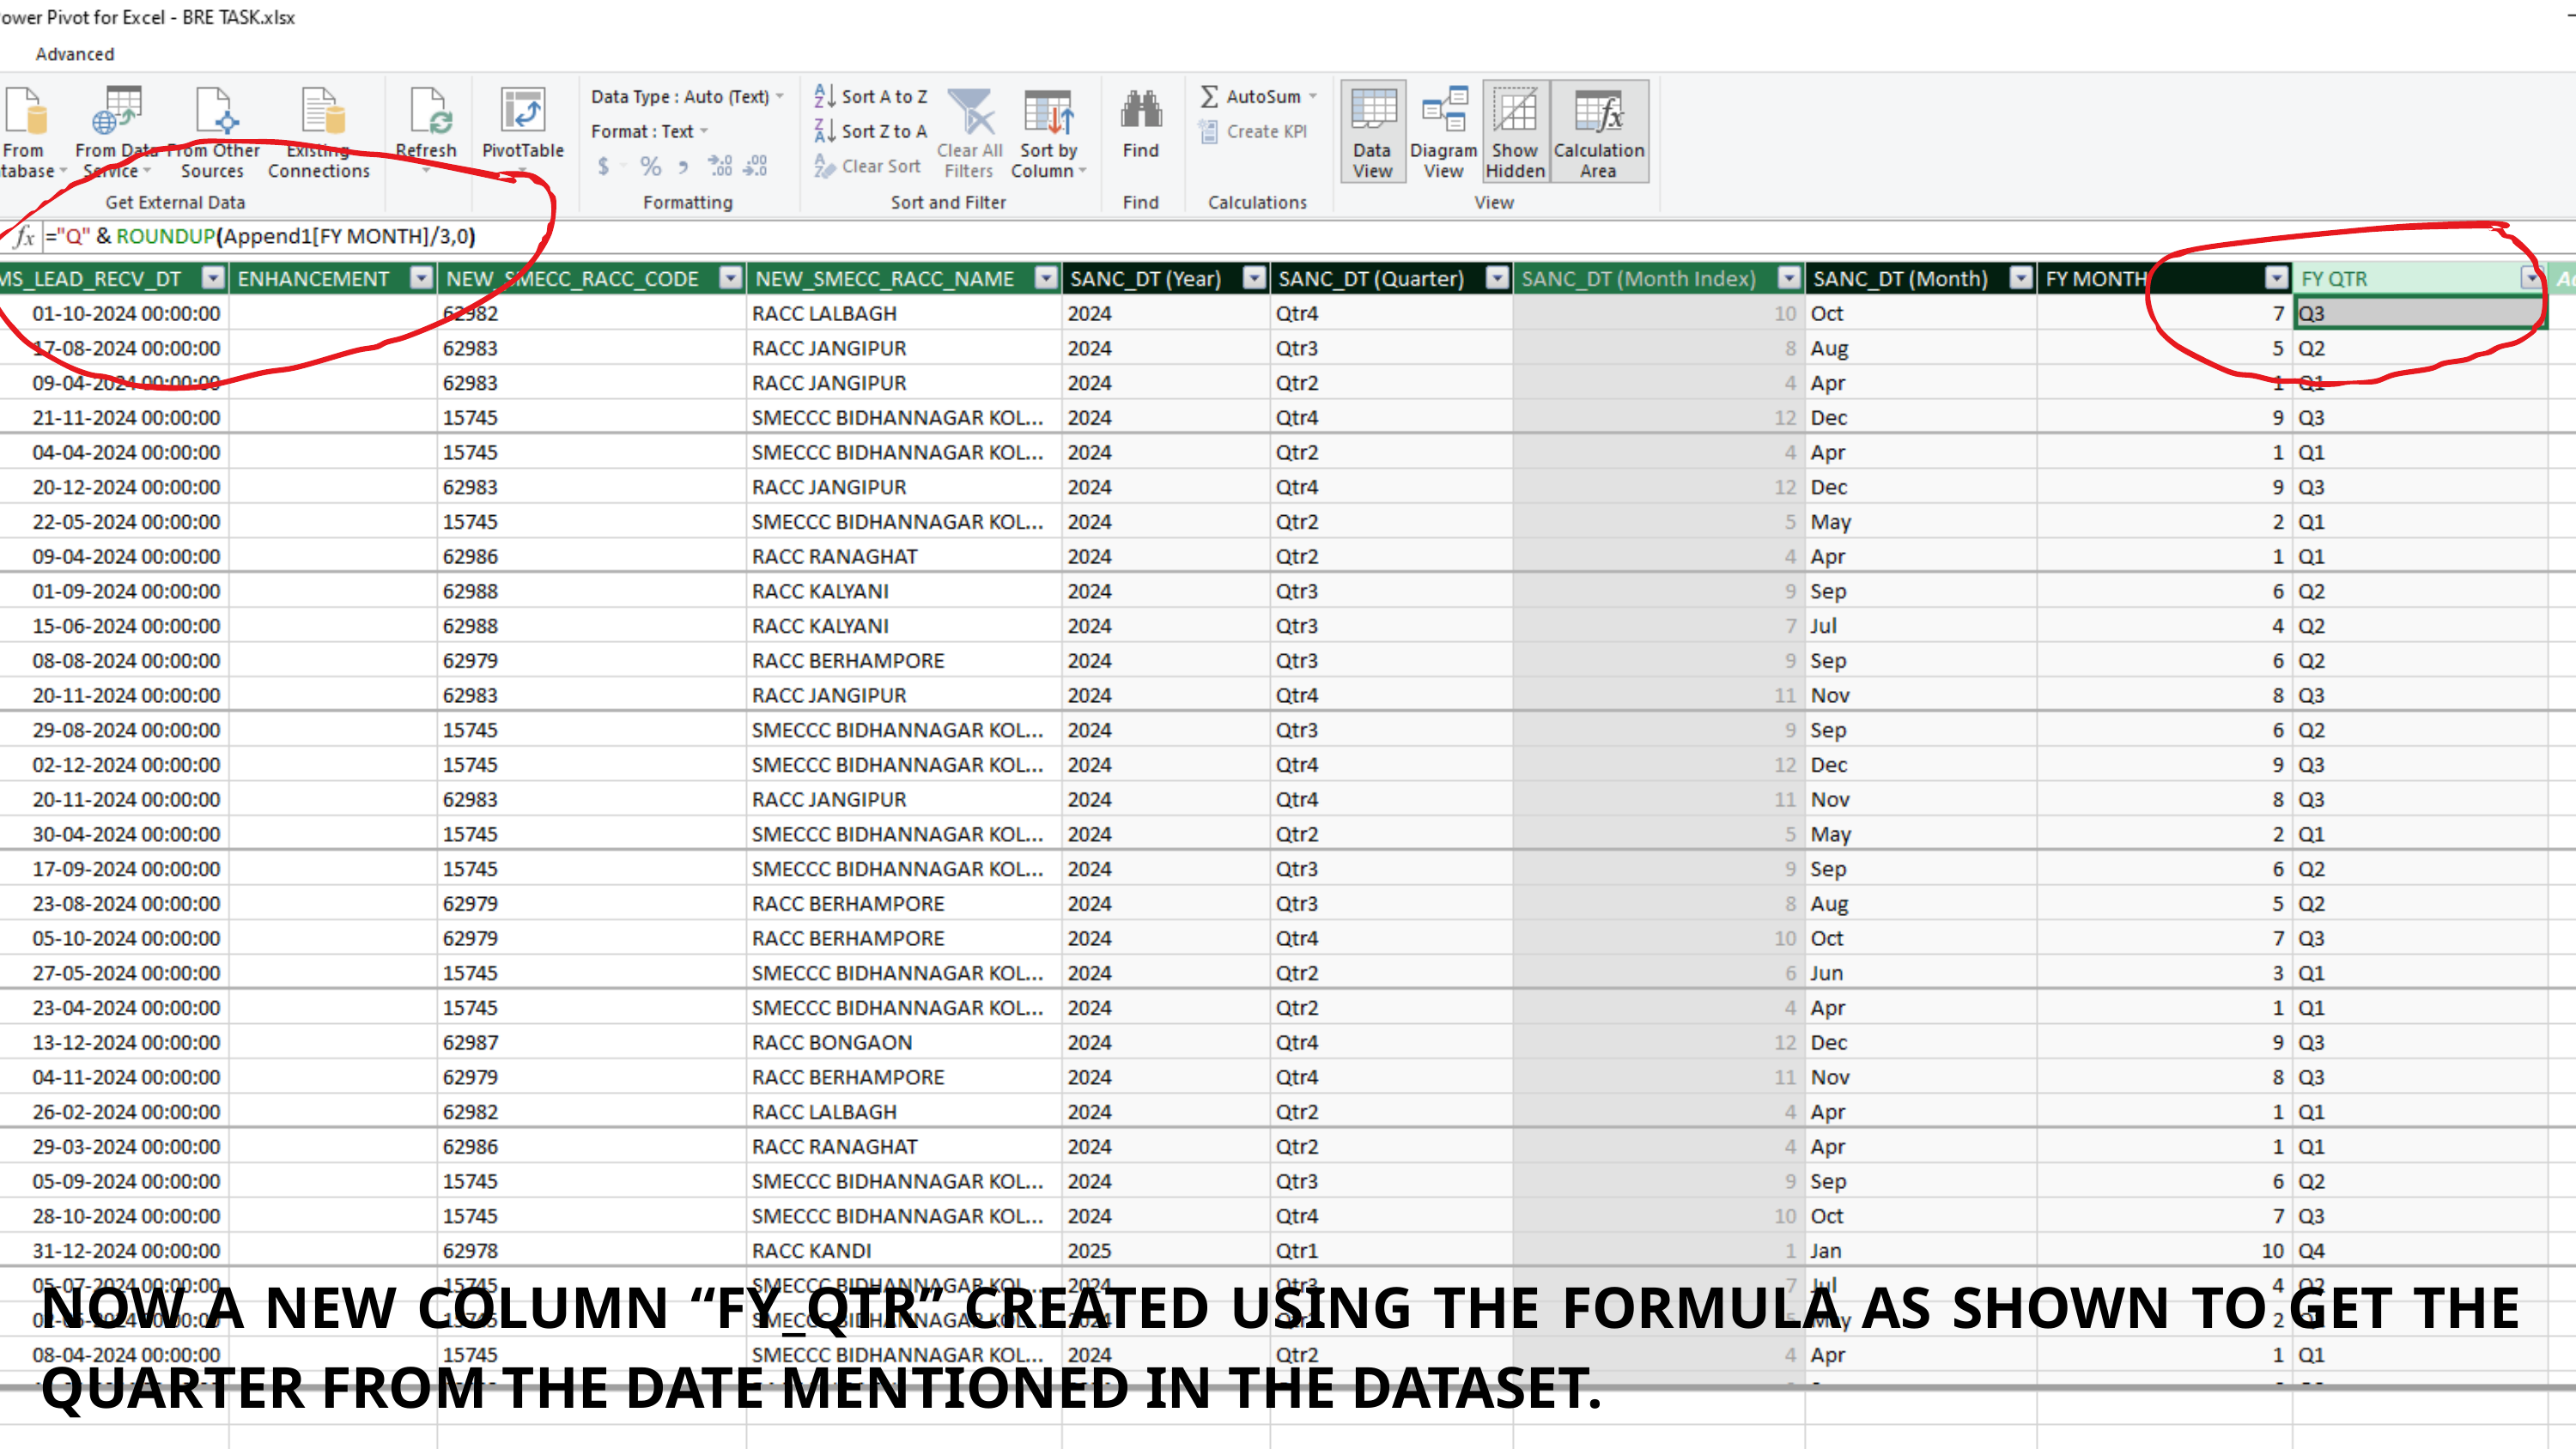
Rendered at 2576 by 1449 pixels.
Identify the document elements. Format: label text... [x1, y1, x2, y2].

text_box [0, 0, 2576, 1449]
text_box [2140, 216, 2552, 393]
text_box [0, 133, 562, 396]
text_box NOW A NEW COLUMN “FY_QTR” CREATED USING THE FORMULA AS SHOWN TO GET THE QUARTER FROM THE DATE MENTIONED IN THE DATASET. [39, 1260, 2524, 1420]
